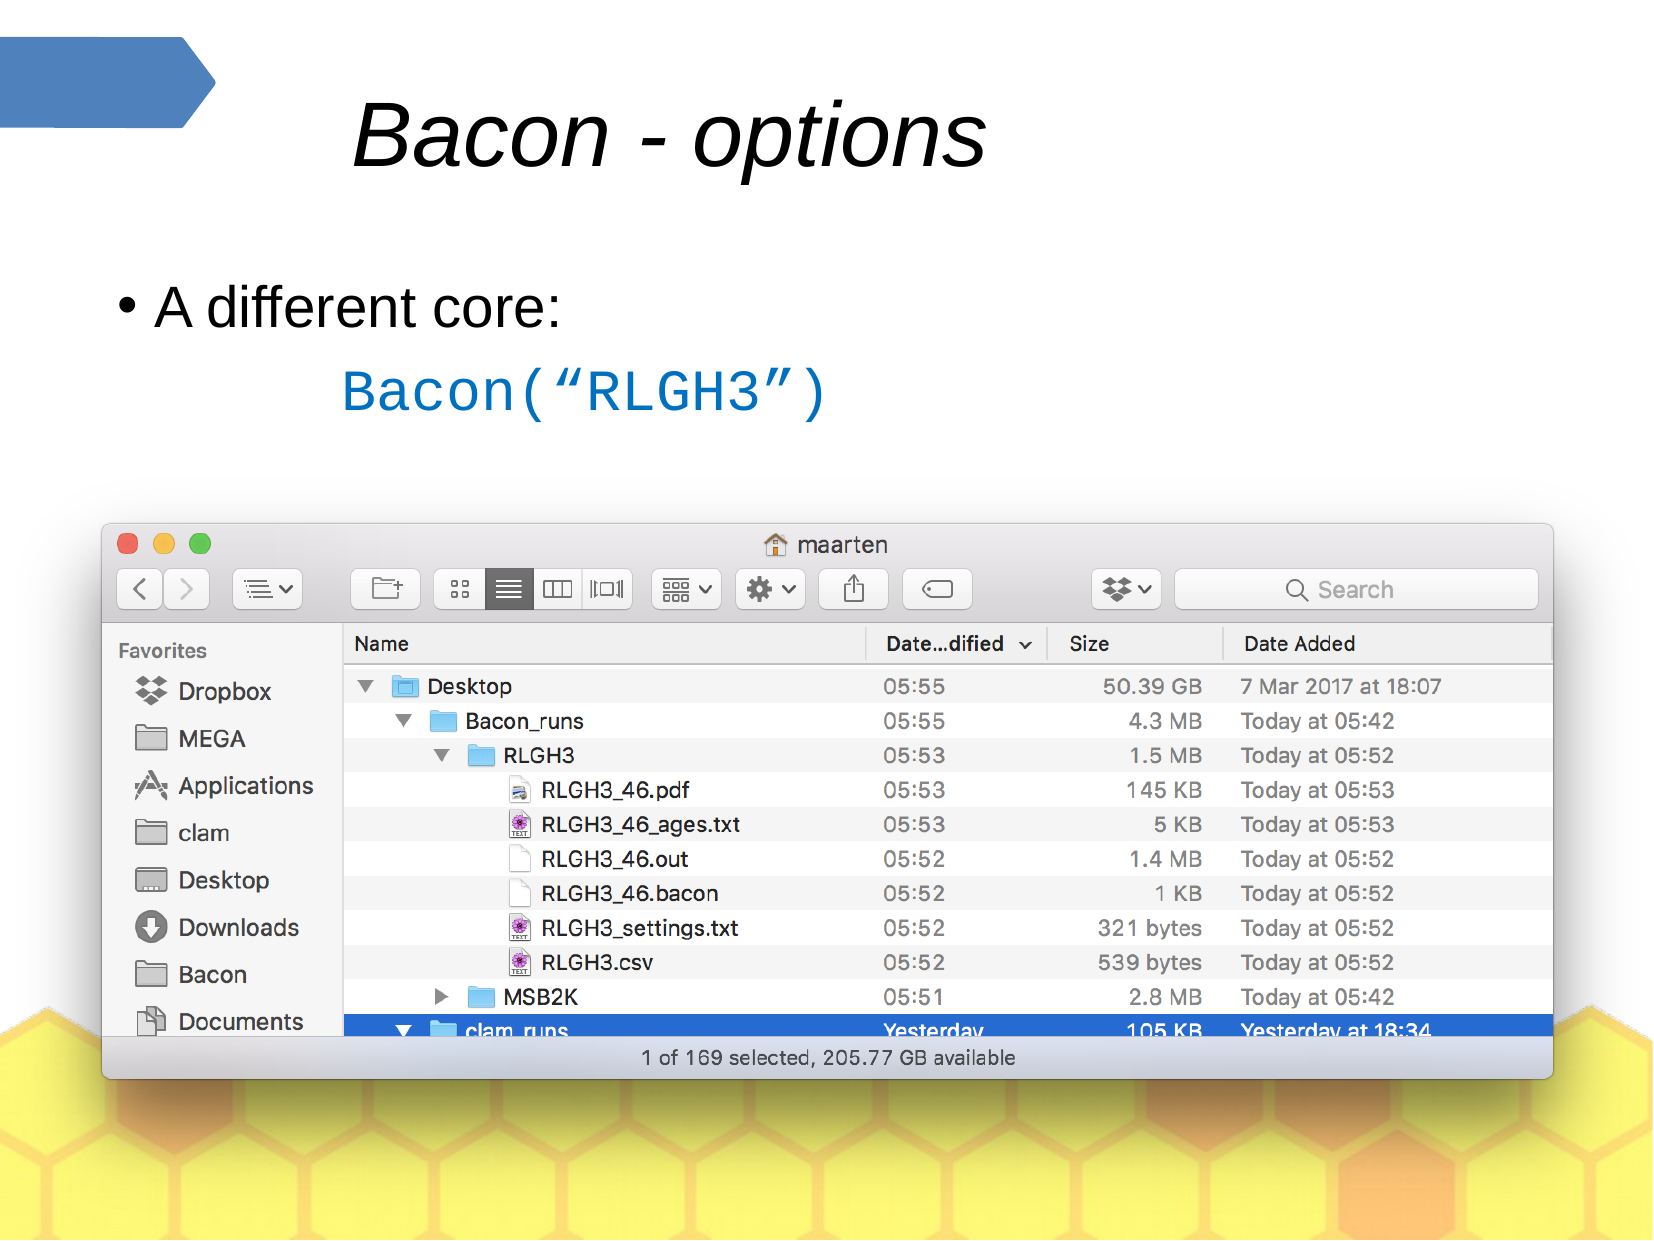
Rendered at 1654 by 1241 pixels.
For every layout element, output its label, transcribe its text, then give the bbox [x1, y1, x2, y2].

picture [0, 465, 1654, 1240]
text_box A different core: Bacon(“RLGH3”) [116, 276, 1560, 464]
text_box Bacon - options [351, 21, 1560, 253]
